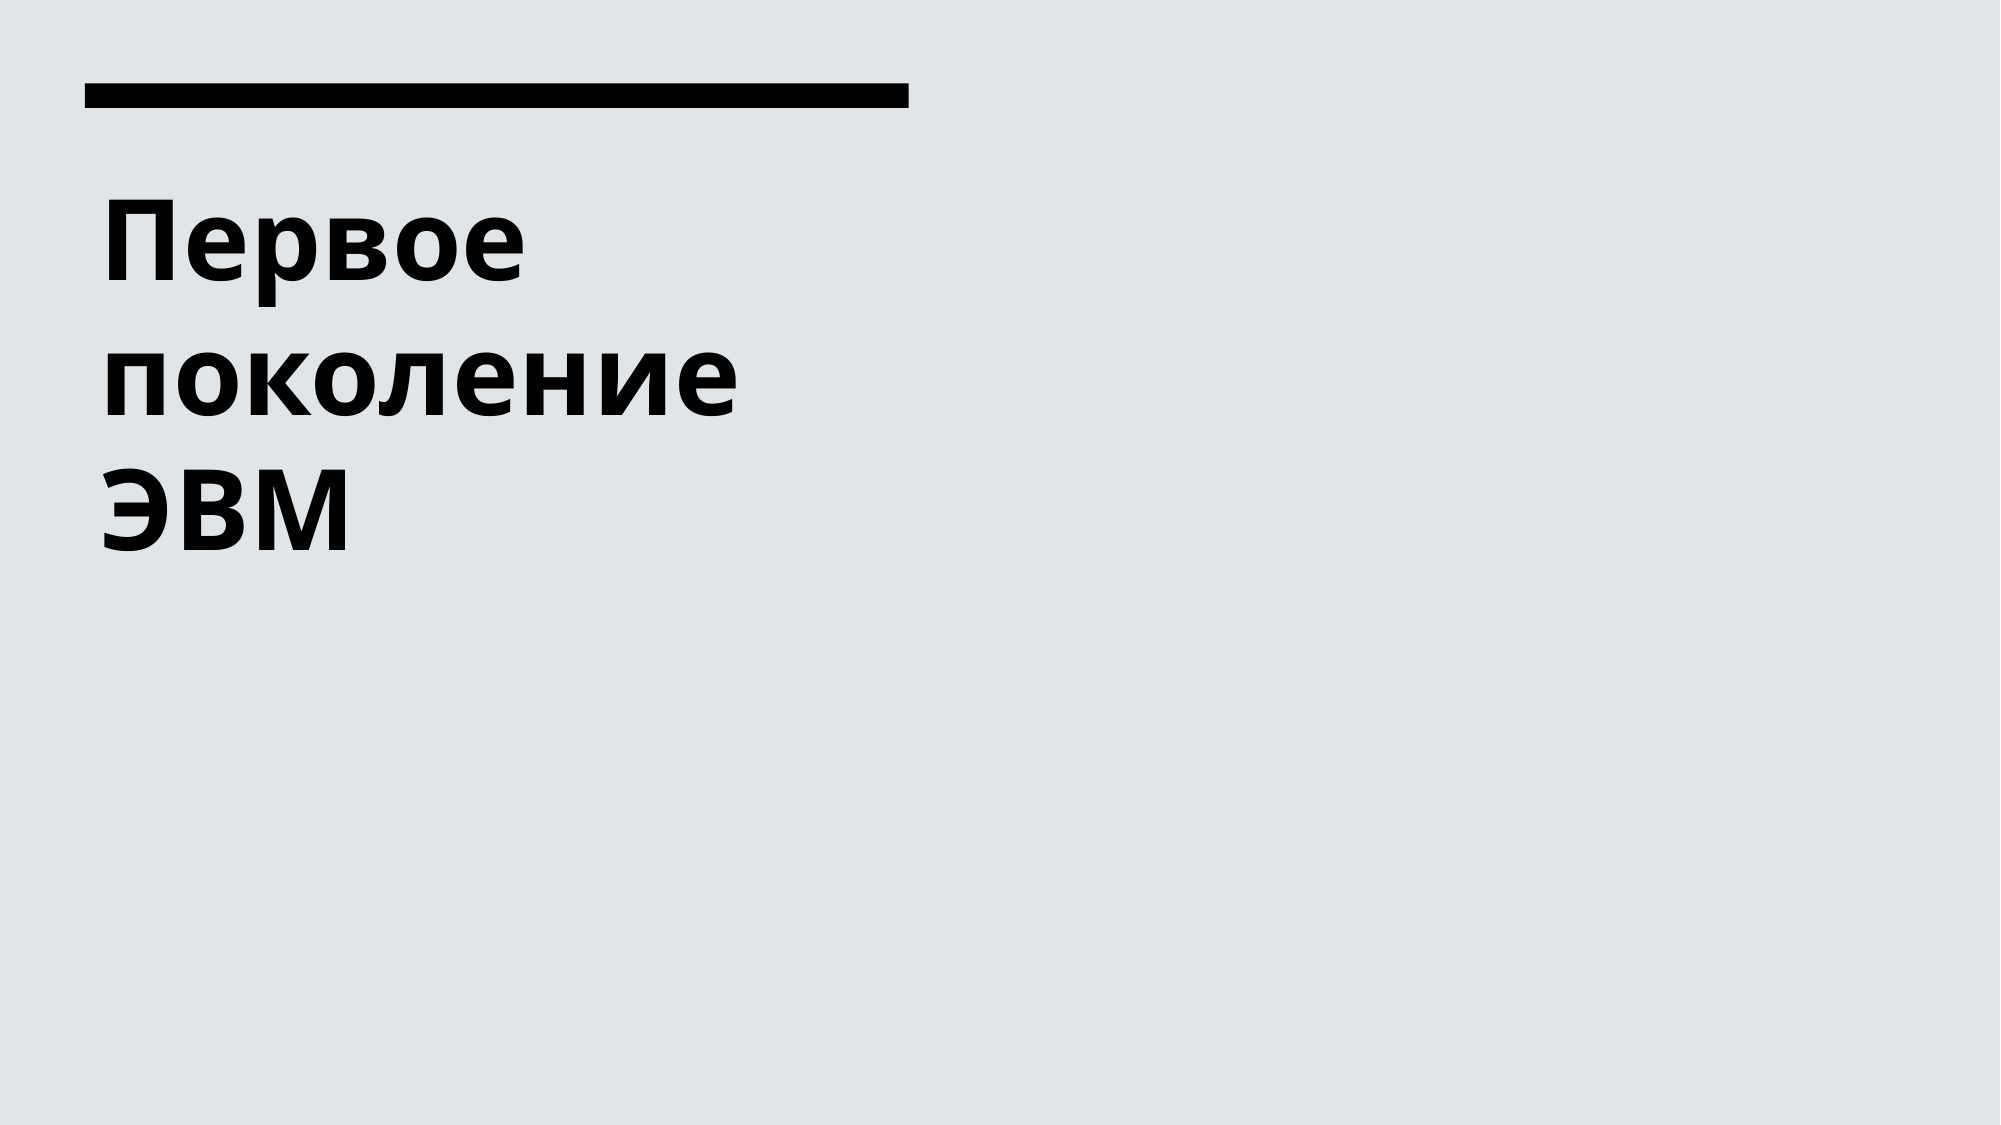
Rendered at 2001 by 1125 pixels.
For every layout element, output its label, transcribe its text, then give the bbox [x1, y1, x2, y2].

title Первое поколение ЭВМ [84, 160, 909, 960]
